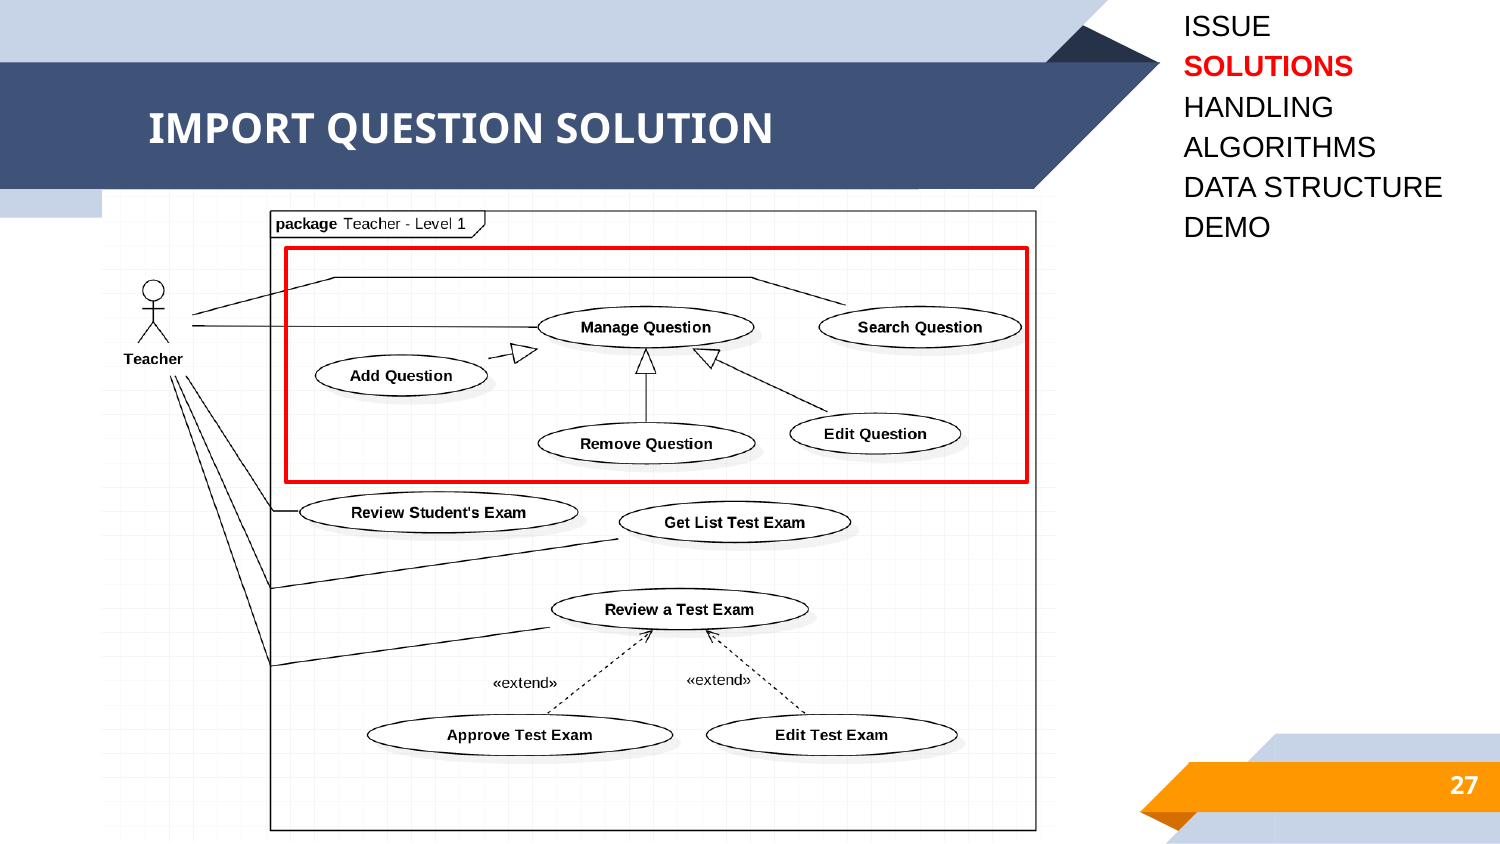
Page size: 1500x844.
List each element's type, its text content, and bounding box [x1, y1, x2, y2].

picture [102, 189, 1057, 842]
slide_number ‹#› [1249, 760, 1494, 813]
text_box ISSUE SOLUTIONS HANDLING ALGORITHMS DATA STRUCTURE DEMO [1168, 0, 1468, 249]
title IMPORT QUESTION SOLUTION [133, 64, 997, 188]
